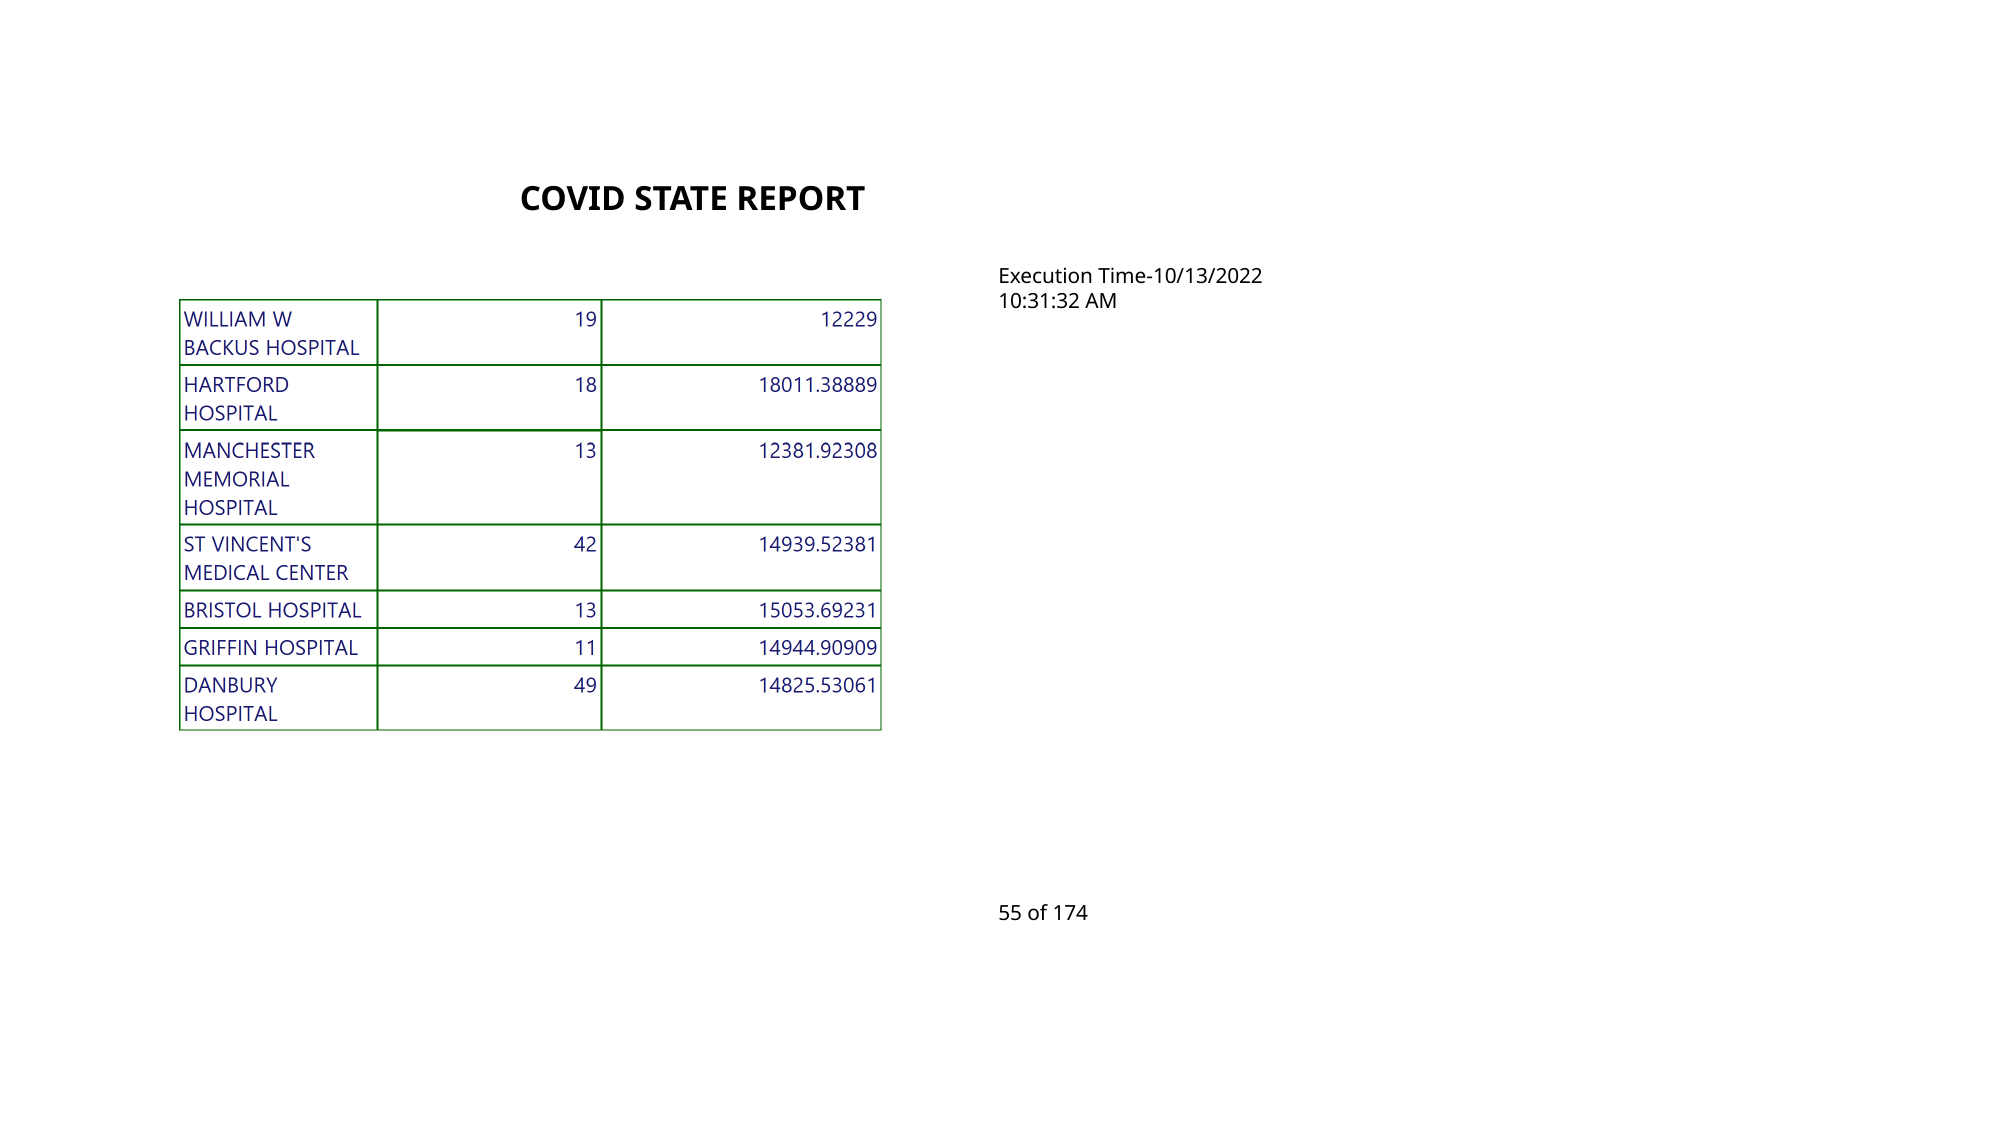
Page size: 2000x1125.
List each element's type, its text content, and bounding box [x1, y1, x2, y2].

text_box 55 of 174 [994, 895, 1420, 975]
picture [179, 299, 882, 731]
text_box COVID STATE REPORT [377, 173, 1009, 241]
text_box Execution Time-10/13/2022 10:31:32 AM [994, 258, 1349, 300]
